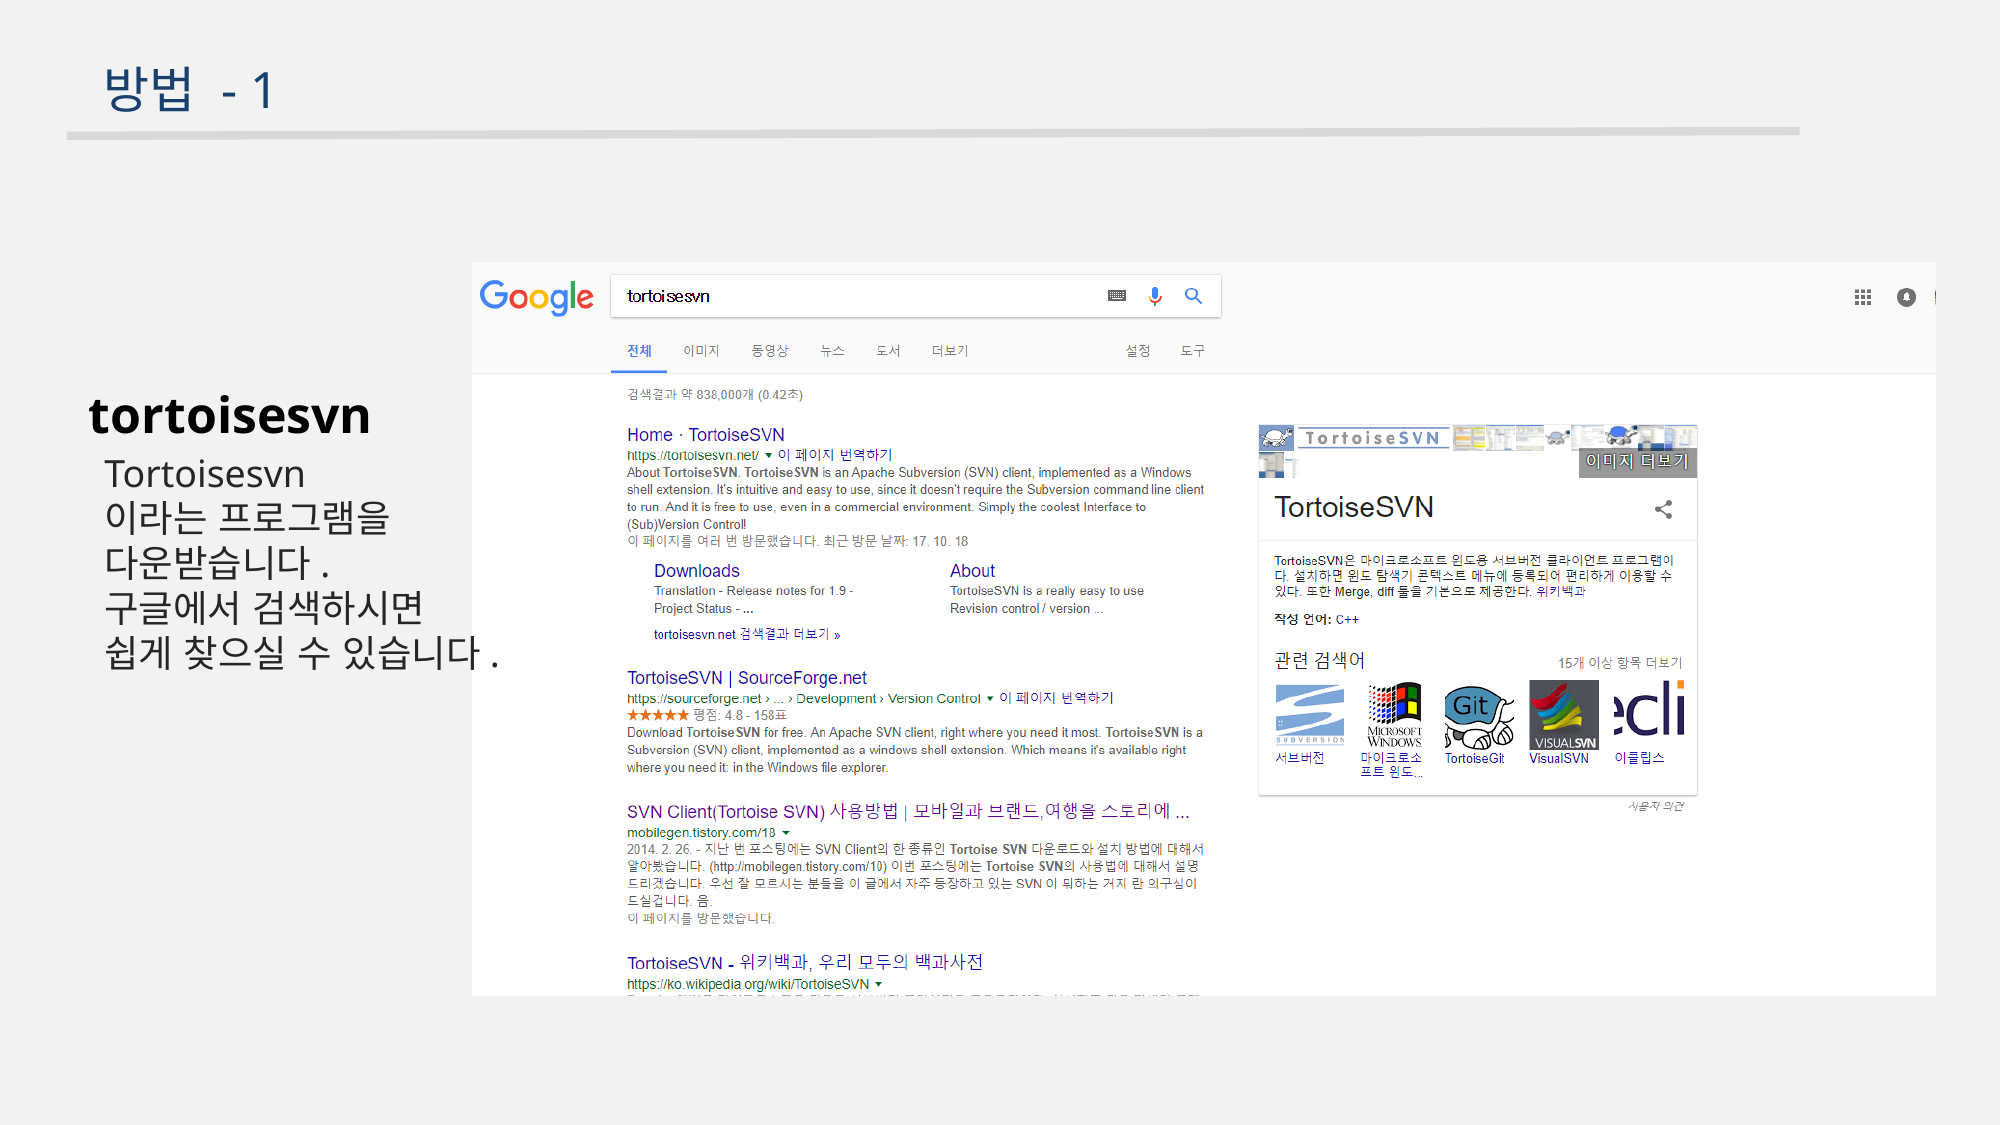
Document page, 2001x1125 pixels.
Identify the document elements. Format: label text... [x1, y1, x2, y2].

title 방법 - 1 [88, 56, 568, 129]
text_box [66, 130, 1800, 136]
picture [472, 262, 1936, 996]
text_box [88, 376, 518, 685]
